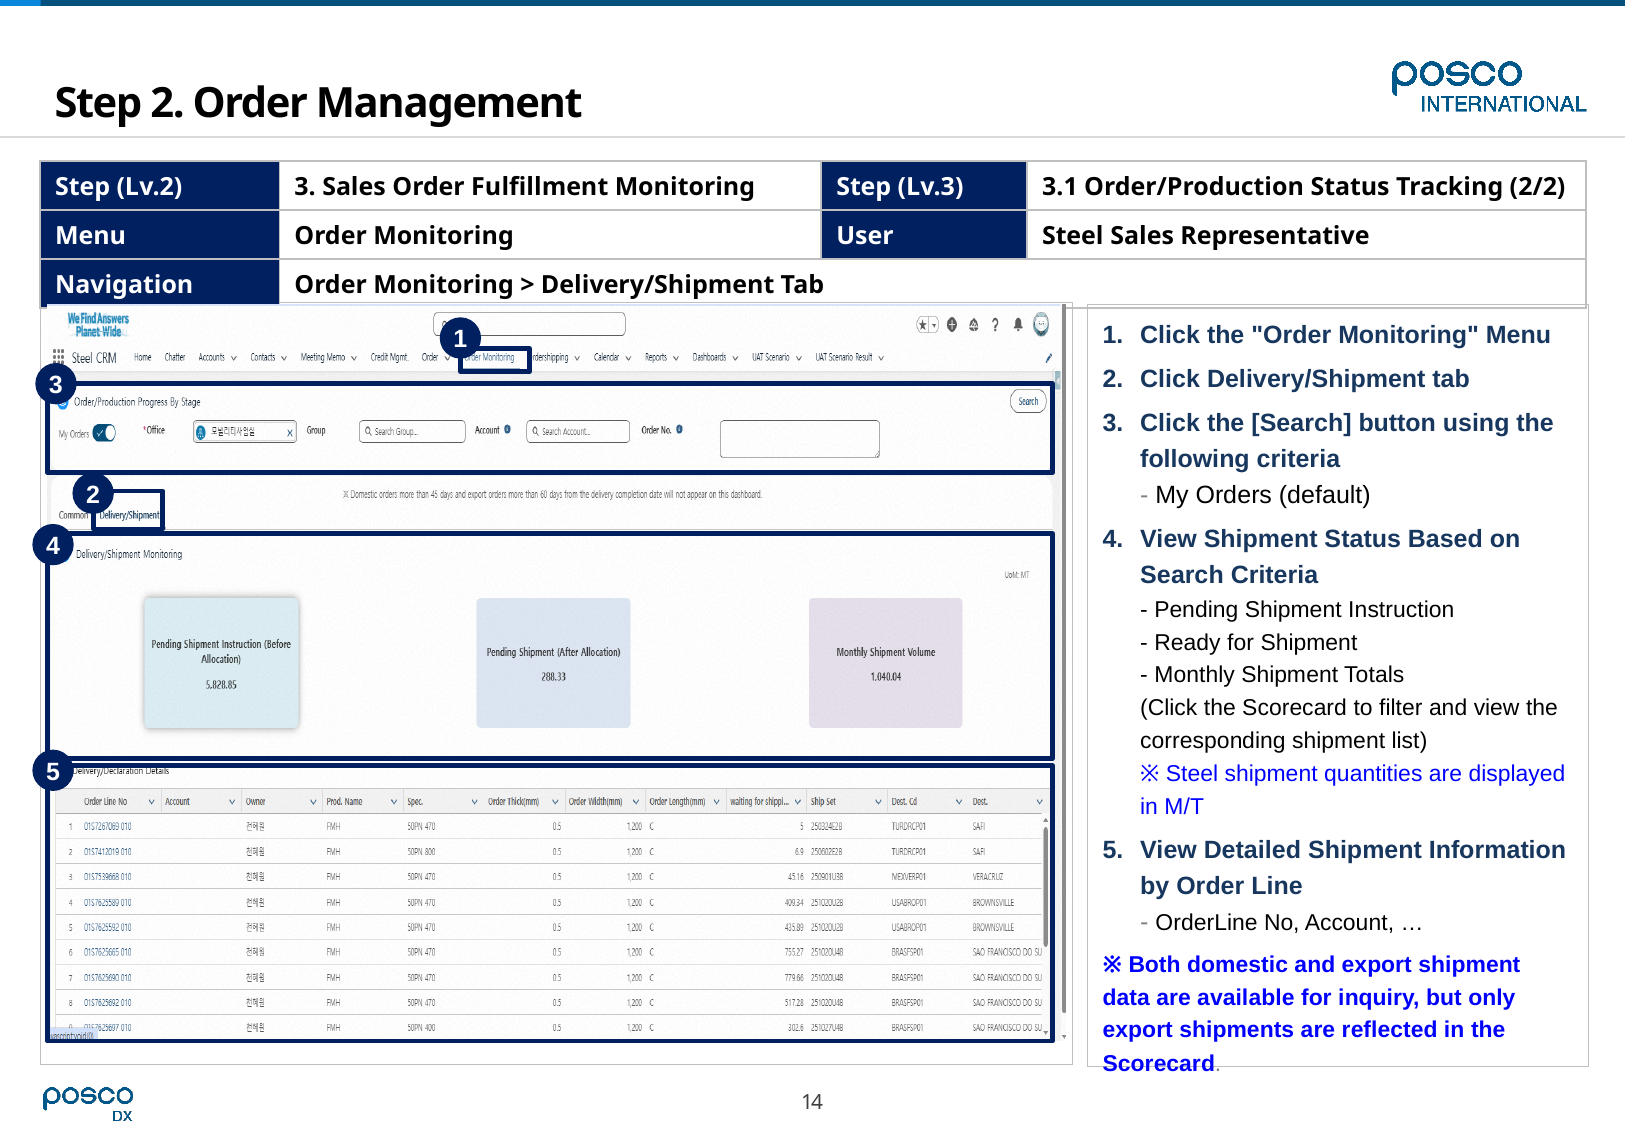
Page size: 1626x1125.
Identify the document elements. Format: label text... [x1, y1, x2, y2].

text_box Click the "Order Monitoring" Menu Click Delivery/Shipment tab Click the [Search] button using the following criteria - My Orders (default) View Shipment Status Based on Search Criteria - Pending Shipment Instruction - Ready for Shipment - Monthly Shipment Totals (Click the Scorecard to filter and view the corresponding shipment list) ※ Steel shipment quantities are displayed in M/T View Detailed Shipment Information by Order Line - OrderLine No, Account, … ※ Both domestic and export shipment data are available for inquiry, but only export shipments are reflected in the Scorecard. [1087, 304, 1589, 1067]
table_cell User [822, 211, 1026, 258]
table_cell Navigation [41, 260, 279, 307]
text_box 5 [32, 750, 47, 790]
table_header Step (Lv.2) [41, 162, 279, 209]
table_cell Steel Sales Representative [1028, 211, 1585, 258]
table_cell Order Monitoring > Delivery/Shipment Tab [280, 260, 1585, 307]
text_box 4 [32, 524, 47, 565]
table_header 3.1 Order/Production Status Tracking (2/2) [1028, 162, 1585, 209]
table_header 3. Sales Order Fulfillment Monitoring [280, 162, 820, 209]
table_header Step (Lv.3) [822, 162, 1026, 209]
text_box 3 [35, 365, 47, 403]
table_cell Menu [41, 211, 279, 258]
picture [47, 304, 1066, 1041]
text_box [40, 309, 1073, 1065]
text_box Step 2. Order Management [39, 68, 685, 115]
picture [0, 0, 41, 6]
picture [1391, 59, 1587, 113]
picture [43, 1087, 133, 1121]
table_cell Order Monitoring [280, 211, 820, 258]
